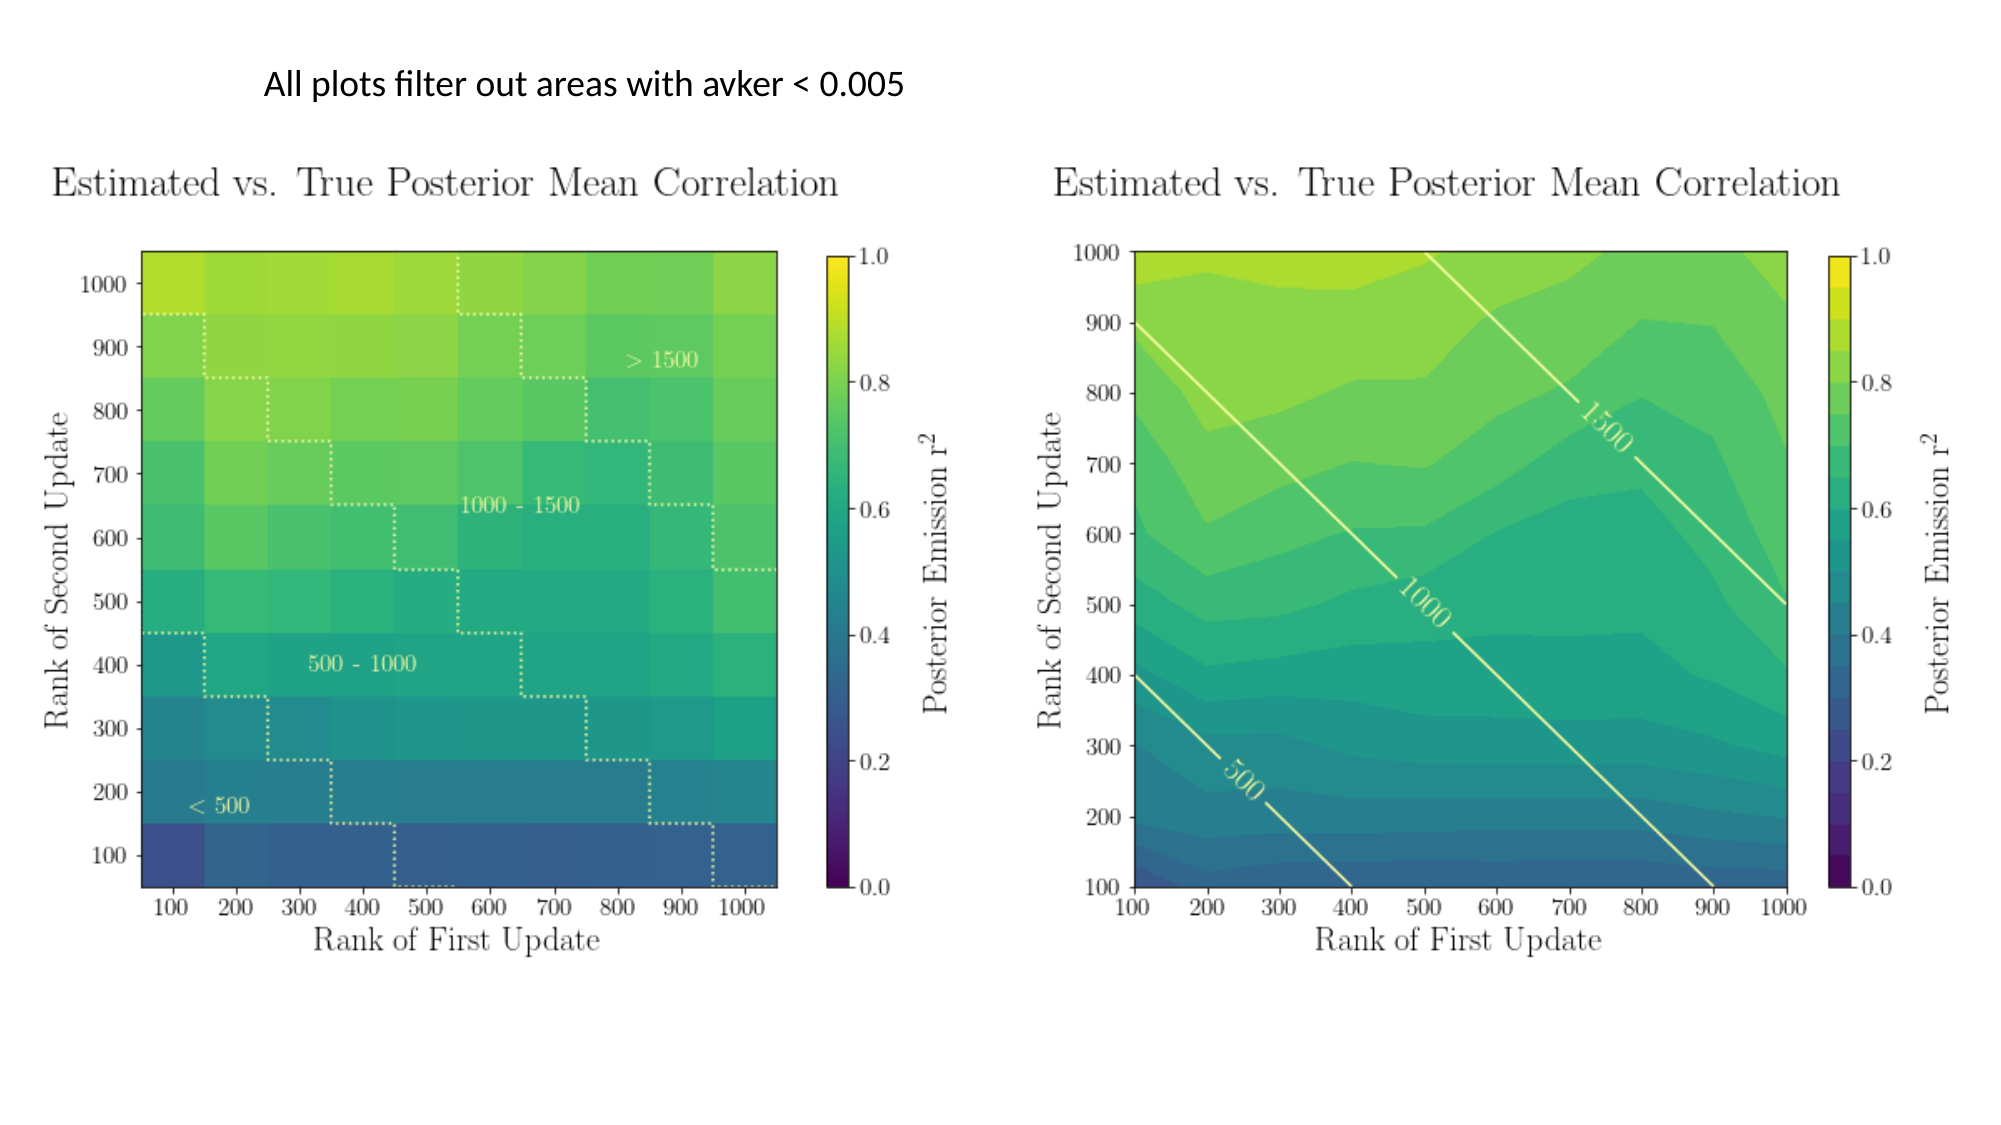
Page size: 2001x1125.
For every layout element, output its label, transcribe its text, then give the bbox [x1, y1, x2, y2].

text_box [32, 156, 1967, 969]
text_box All plots filter out areas with avker < 0.005 [249, 51, 921, 112]
